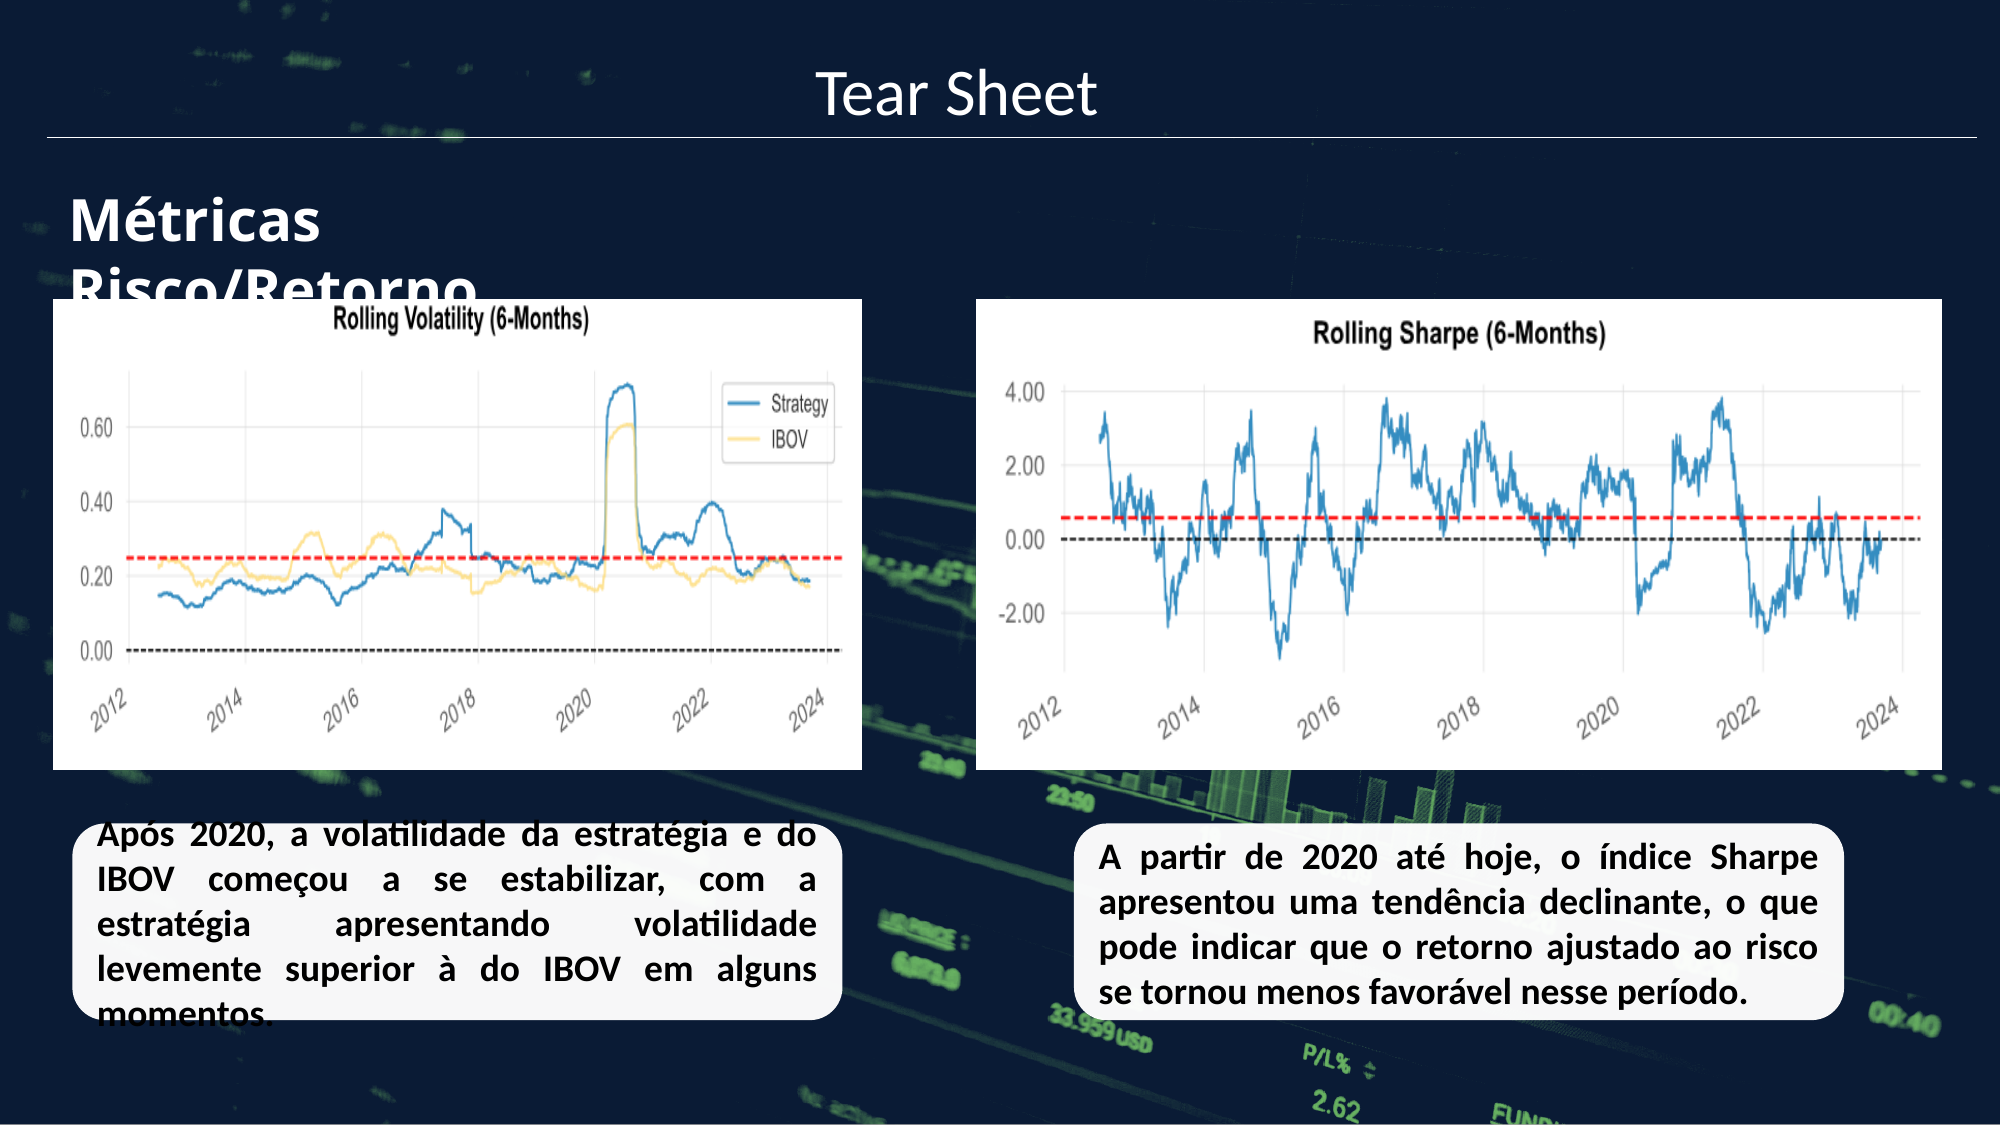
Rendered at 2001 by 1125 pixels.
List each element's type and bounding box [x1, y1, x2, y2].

picture [0, 0, 2000, 1125]
text_box [46, 41, 2000, 138]
